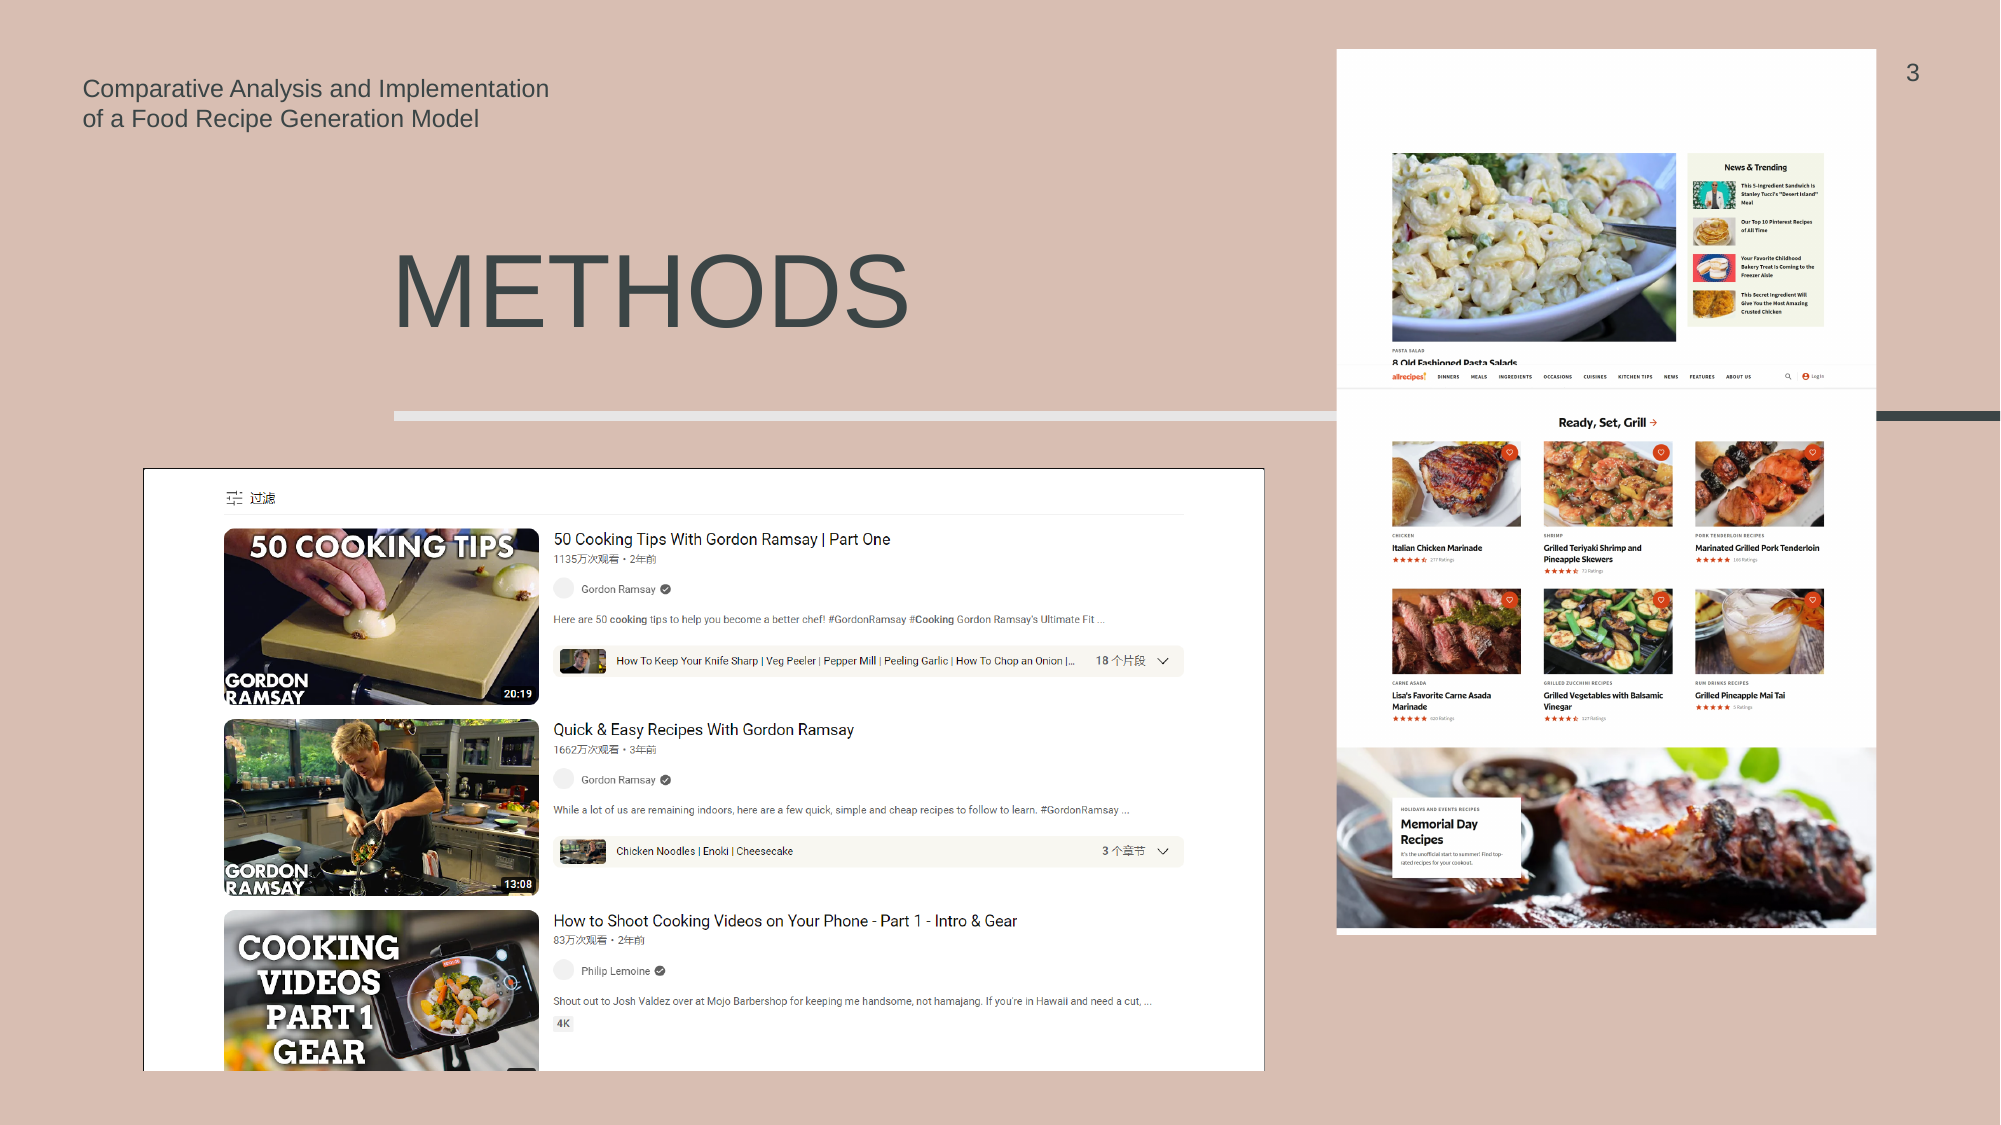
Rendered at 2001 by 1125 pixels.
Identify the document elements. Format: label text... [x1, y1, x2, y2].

picture [1336, 49, 1877, 935]
title Methods [376, 239, 1336, 356]
footer Comparative Analysis and Implementation of a Food Recipe Generation Model [67, 49, 915, 155]
slide_number 3 [1877, 49, 1935, 95]
picture [143, 468, 1265, 1071]
